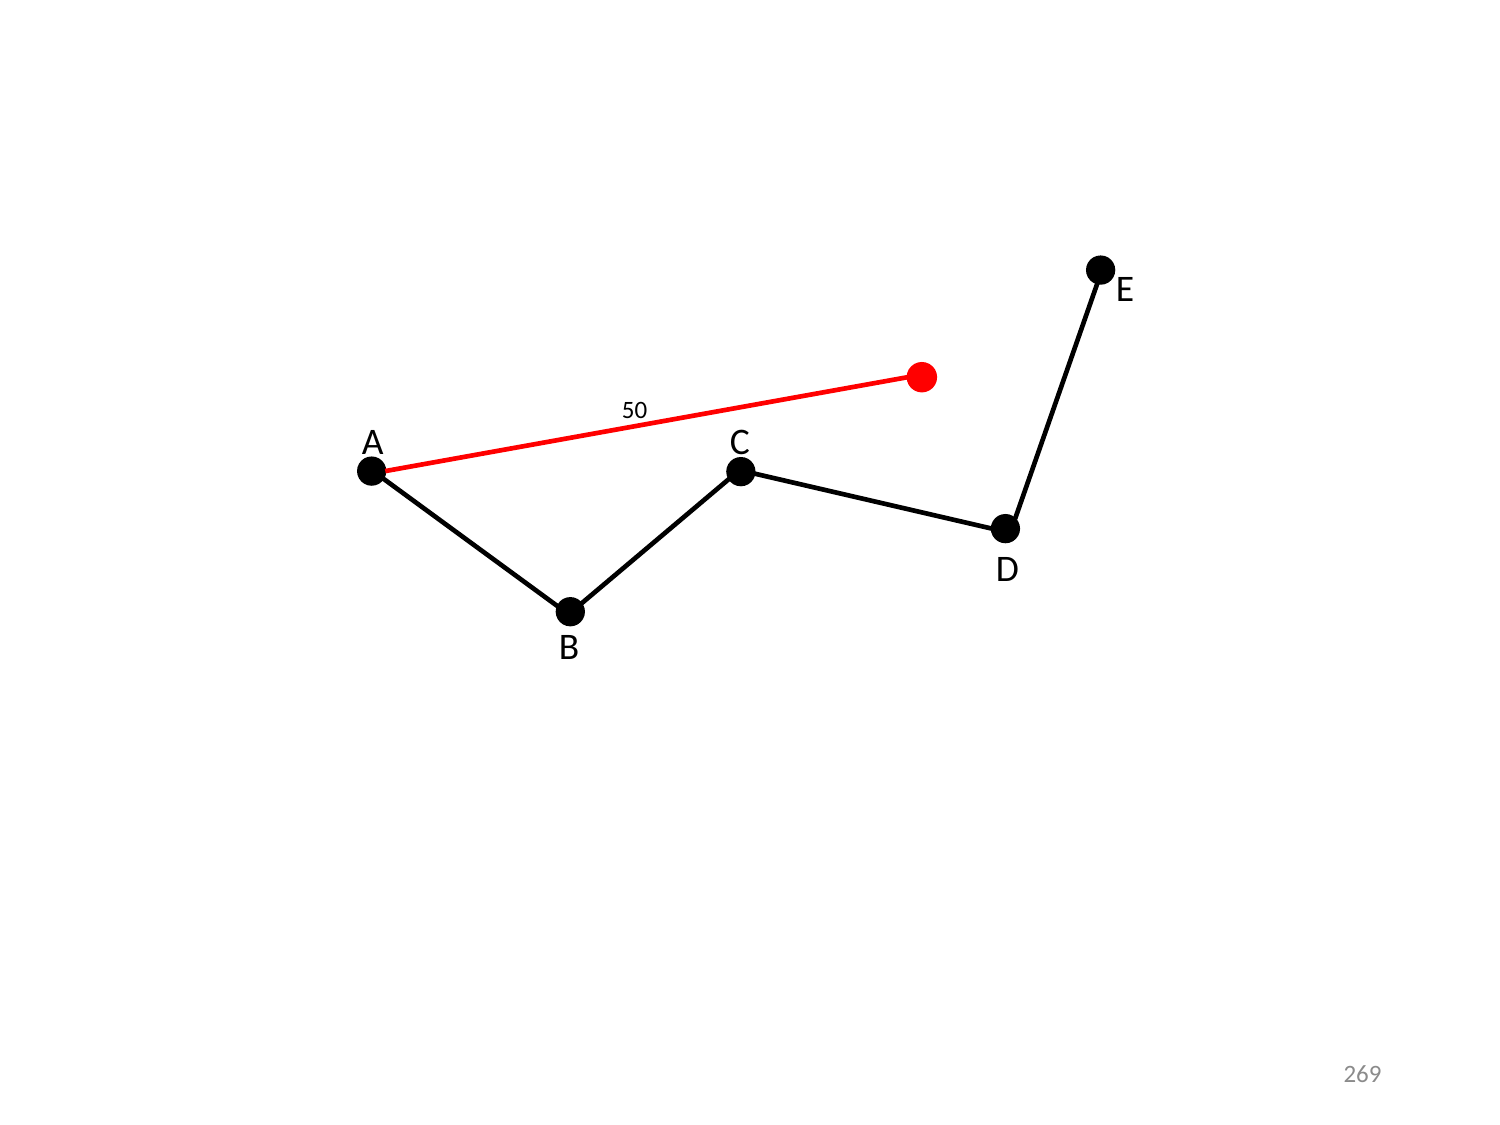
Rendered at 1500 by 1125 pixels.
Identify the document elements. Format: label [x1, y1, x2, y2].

slide_number [1059, 1042, 1397, 1103]
text_box [347, 255, 1149, 674]
